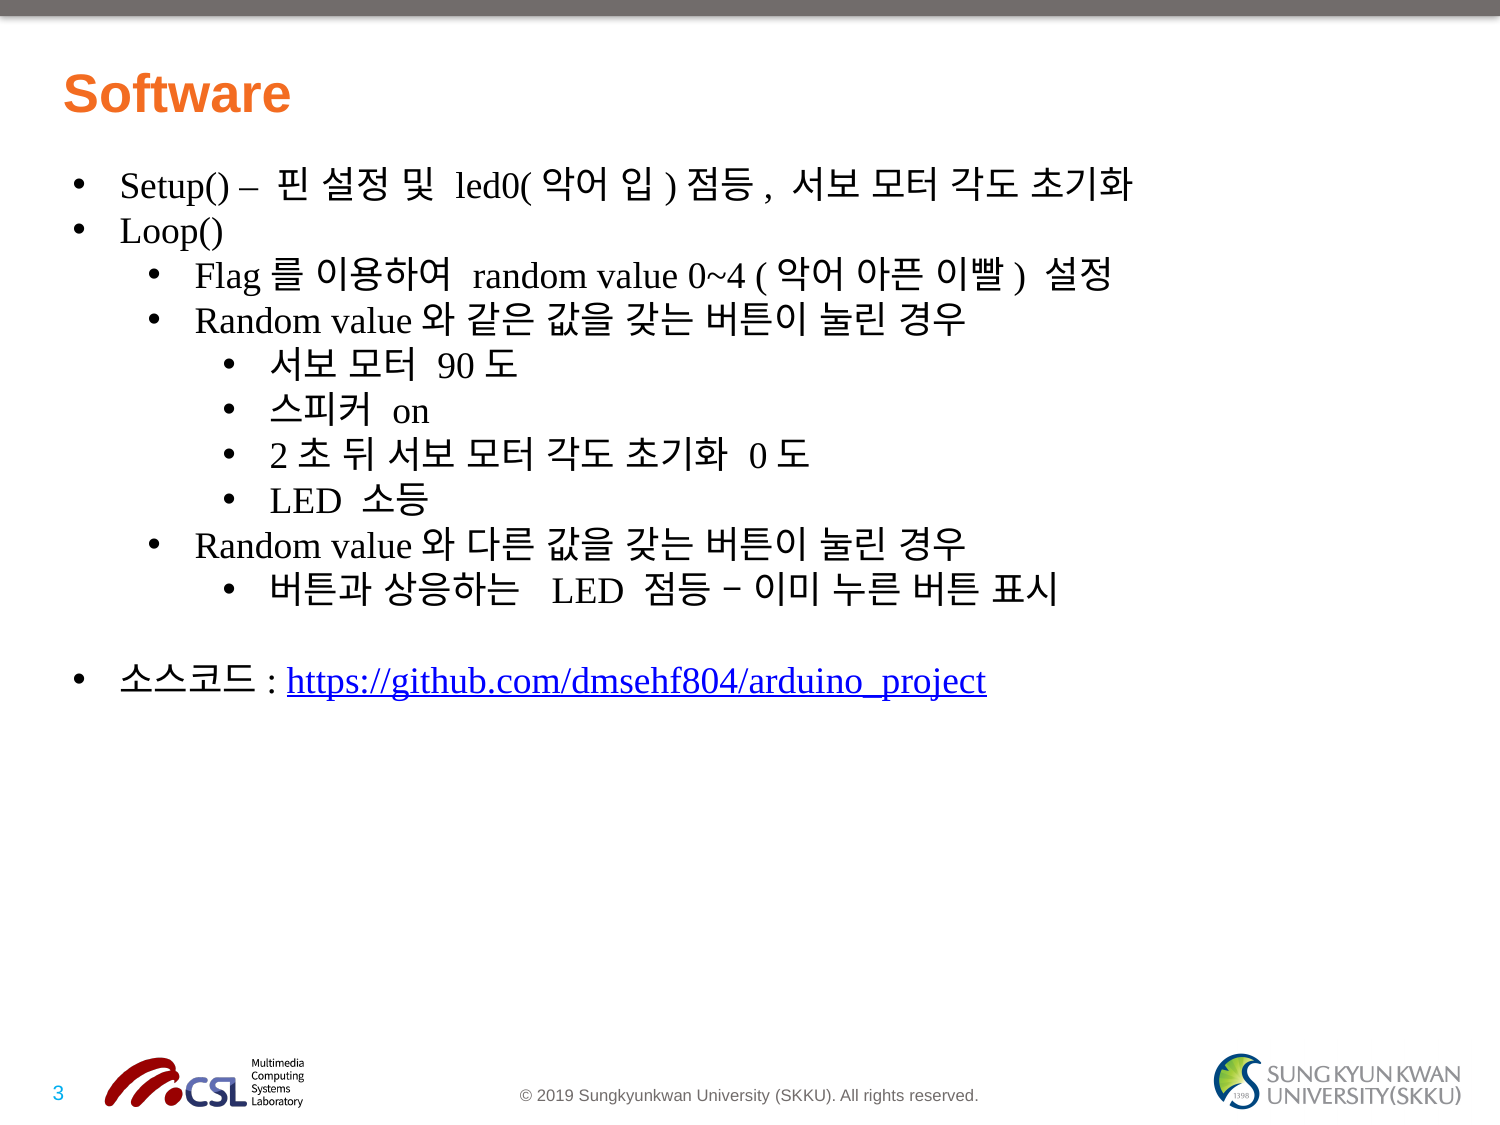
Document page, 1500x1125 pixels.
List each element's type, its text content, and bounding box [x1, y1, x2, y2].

picture [102, 1042, 309, 1125]
title Software [48, 45, 1438, 138]
text_box Setup() – 핀 설정 및 led0(악어 입)점등, 서보 모터 각도 초기화 Loop() Flag를 이용하여 random value 0~4 (악어 아픈 이빨) 설정 Random value와 같은 값을 갖는 버튼이 눌린 경우 서보 모터 90도 스피커 on 2초 뒤 서보 모터 각도 초기화 0도 LED 소등 Random value와 다른 값을 갖는 버튼이 눌린 경우 버튼과 상응하는 LED 점등 – 이미 누른 버튼 표시 소스코드: https://github.com/dmsehf804/arduino_project [57, 153, 1429, 708]
picture [1204, 1039, 1472, 1125]
